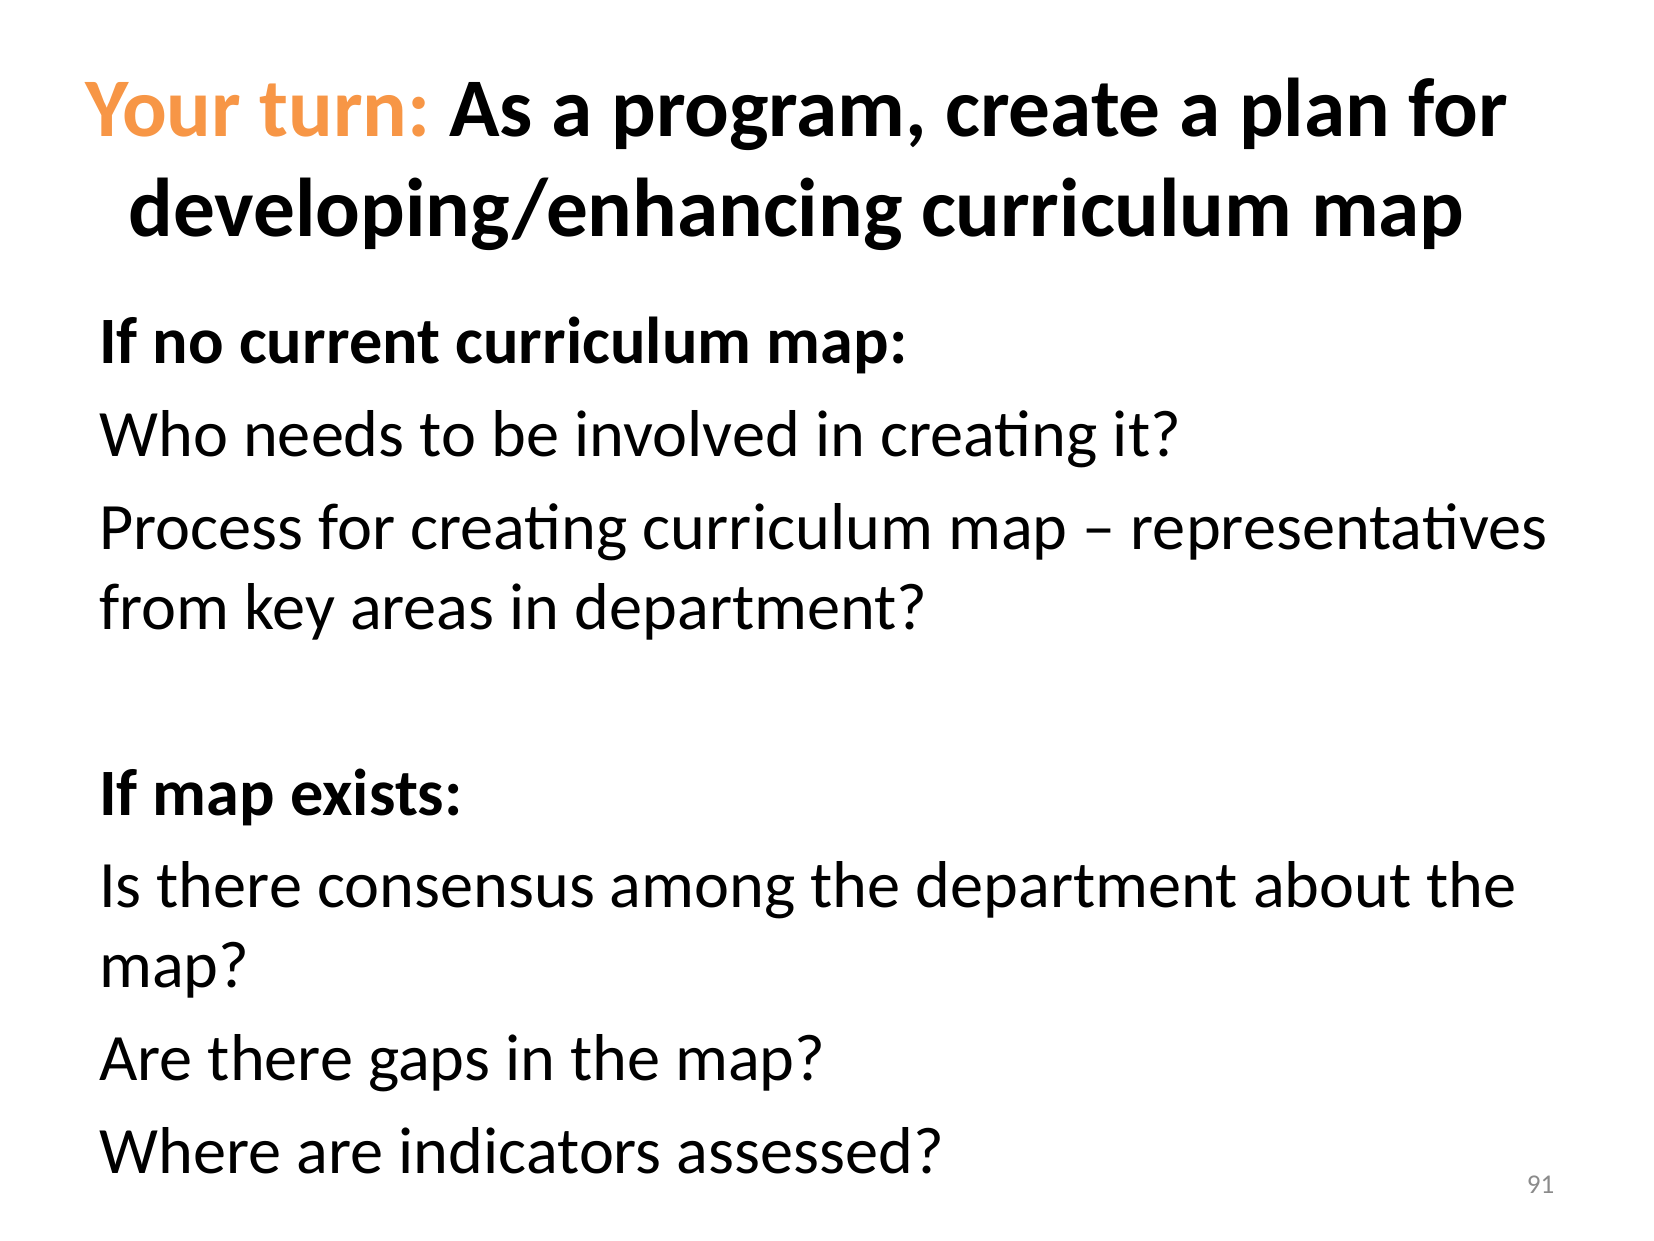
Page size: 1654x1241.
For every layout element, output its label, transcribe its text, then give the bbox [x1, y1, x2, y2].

slide_number 91 [1185, 1149, 1571, 1216]
list If no current curriculum map: Who needs to be involved in creating it? Process for creating curriculum map – representatives from key areas in department? If map exists: Is there consensus among the department about the map? Are there gaps in the map? Where are indicators assessed? [82, 289, 1583, 1199]
title Your turn: As a program, create a plan for developing/enhancing curriculum map [23, 49, 1571, 257]
